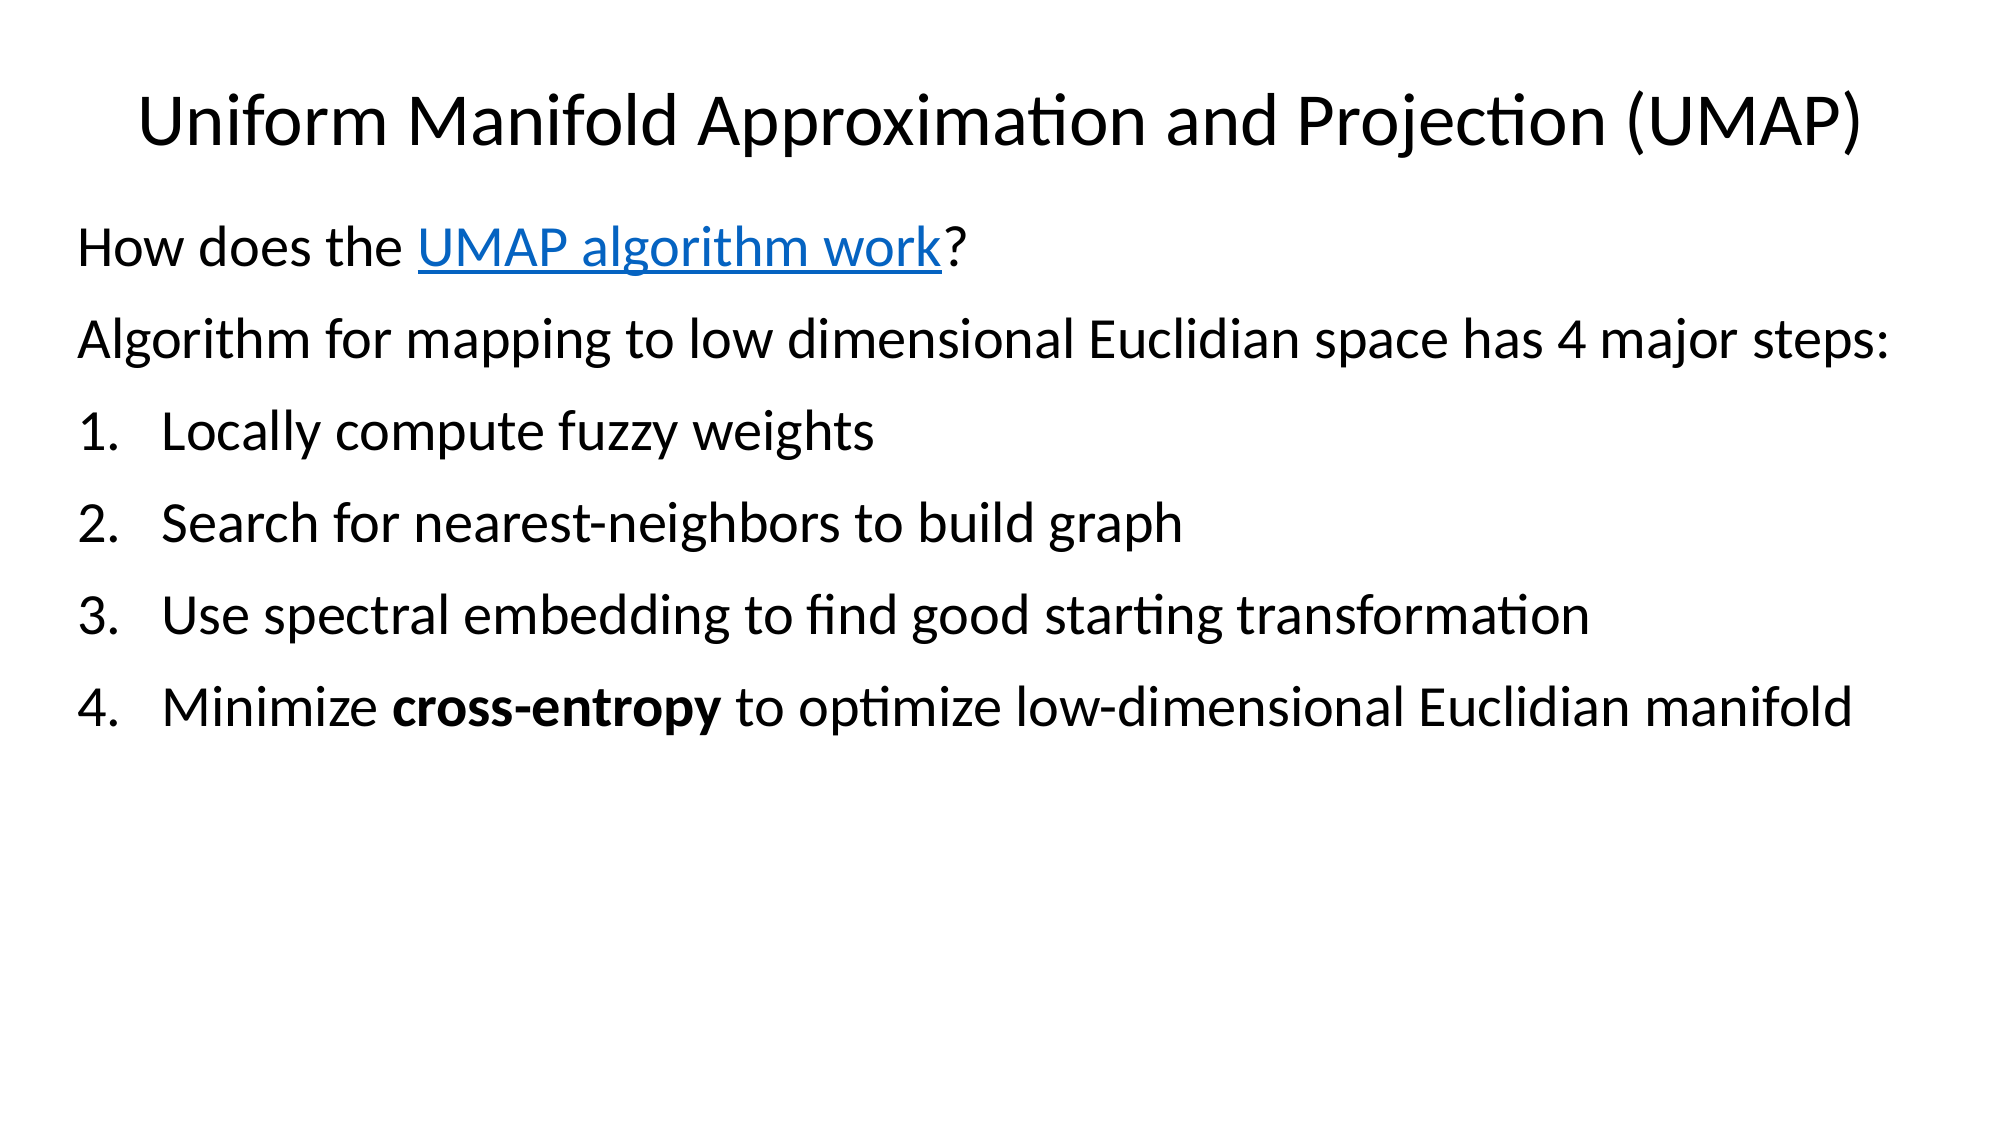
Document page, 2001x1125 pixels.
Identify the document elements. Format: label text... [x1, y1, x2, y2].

list How does the UMAP algorithm work? Algorithm for mapping to low dimensional Euclidian space has 4 major steps: Locally compute fuzzy weights Search for nearest-neighbors to build graph Use spectral embedding to find good starting transformation Minimize cross-entropy to optimize low-dimensional Euclidian manifold [62, 208, 1953, 1110]
title Uniform Manifold Approximation and Projection (UMAP) [122, 66, 1911, 176]
